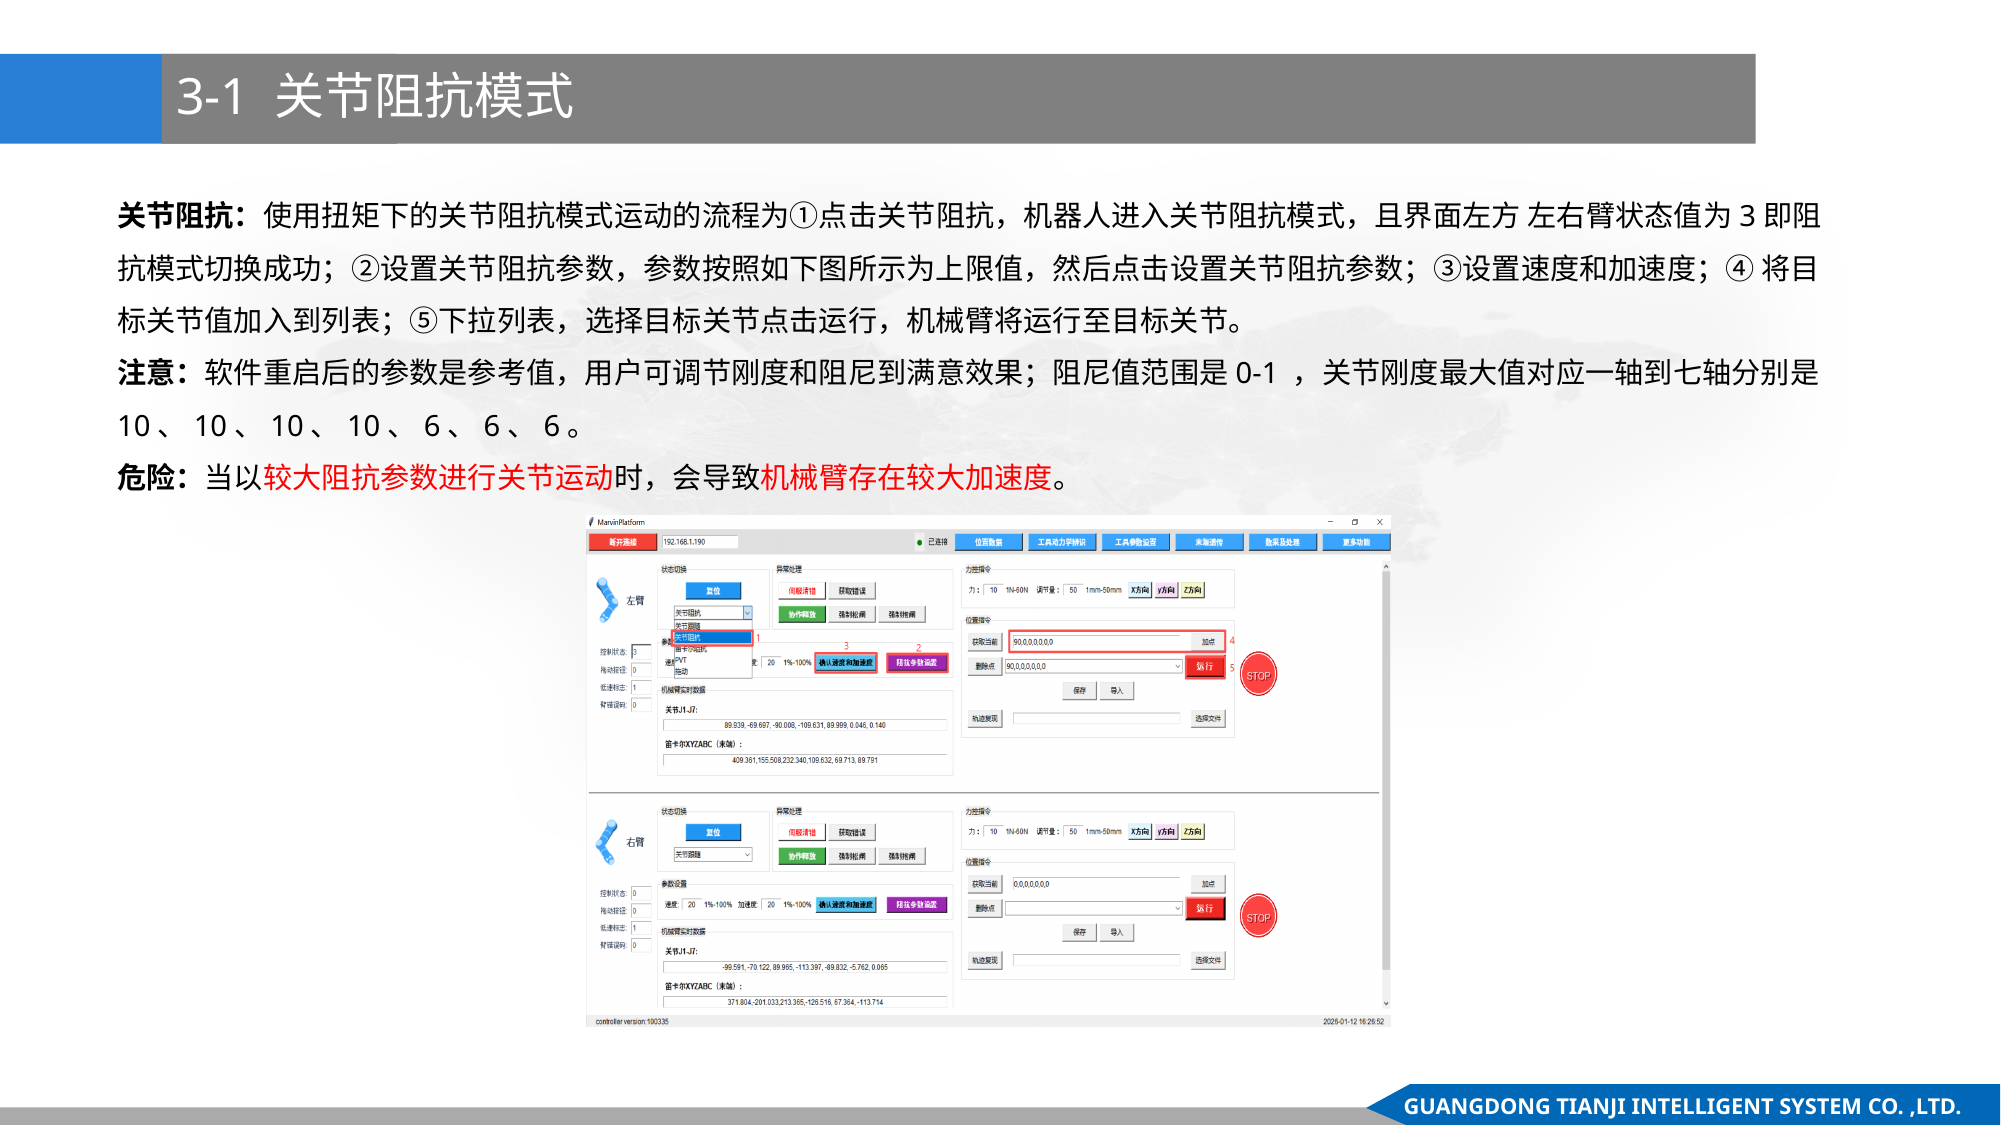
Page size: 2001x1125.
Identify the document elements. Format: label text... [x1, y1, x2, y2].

text_box 关节阻抗：使用扭矩下的关节阻抗模式运动的流程为①点击关节阻抗，机器人进入关节阻抗模式，且界面左方 左右臂状态值为3即阻抗模式切换成功；②设置关节阻抗参数，参数按照如下图所示为上限值，然后点击设置关节阻抗参数；③设置速度和加速度；④ 将目标关节值加入到列表；⑤下拉列表，选择目标关节点击运行，机械臂将运行至目标关节。 注意：软件重启后的参数是参考值，用户可调节刚度和阻尼到满意效果；阻尼值范围是0-1 ，关节刚度最大值对应一轴到七轴分别是10、10、10、10、6、6、6。 危险：当以较大阻抗参数进行关节运动时，会导致机械臂存在较大加速度。 [102, 172, 1862, 503]
picture [586, 515, 1391, 1027]
list 3-1 关节阻抗模式 [161, 63, 1755, 136]
